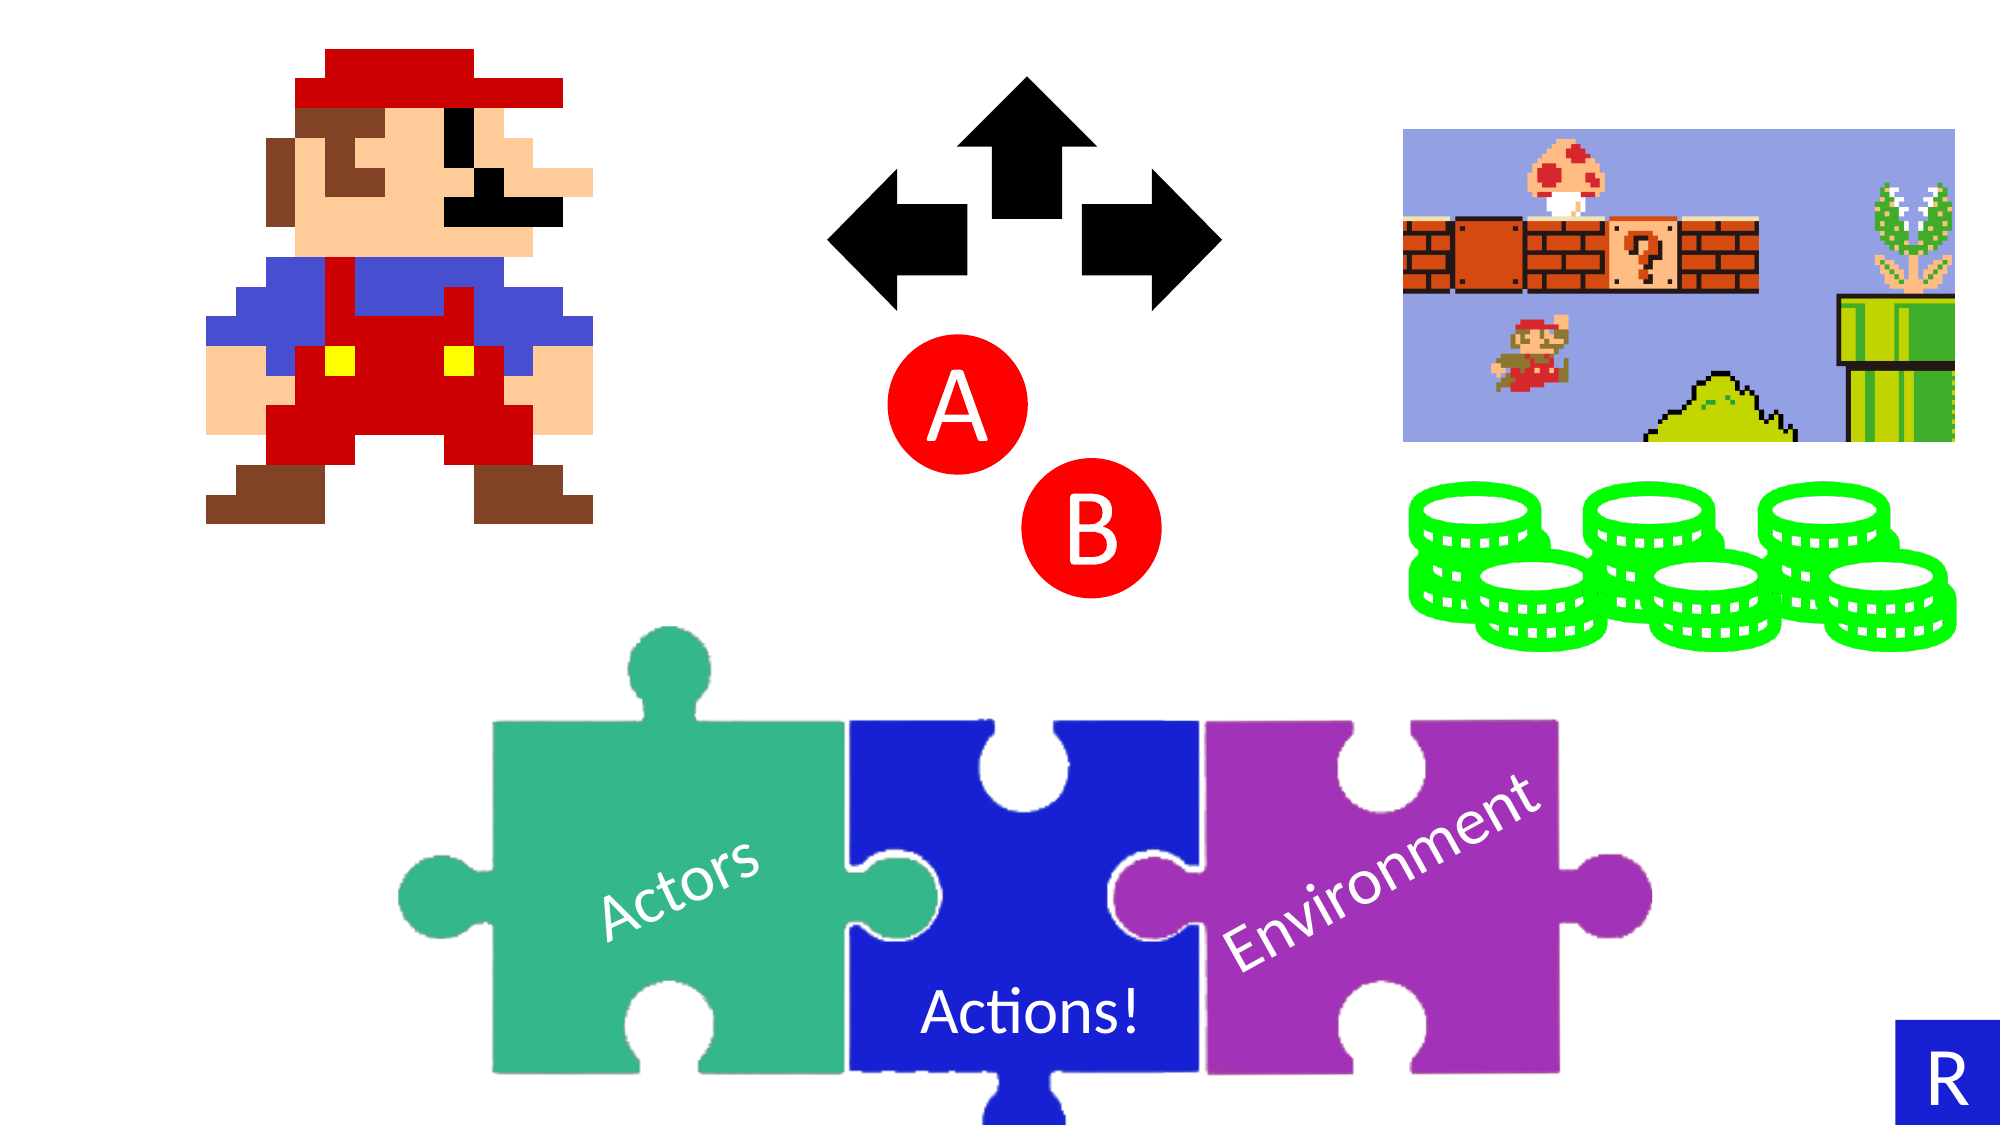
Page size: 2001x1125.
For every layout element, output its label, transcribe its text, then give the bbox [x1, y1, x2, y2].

picture [1403, 129, 1955, 442]
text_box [827, 76, 1223, 312]
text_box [397, 625, 1652, 1125]
picture [132, 8, 661, 563]
text_box [887, 334, 1028, 475]
text_box [1021, 458, 1162, 599]
picture [1390, 453, 1966, 680]
text_box R [1894, 1019, 2000, 1125]
